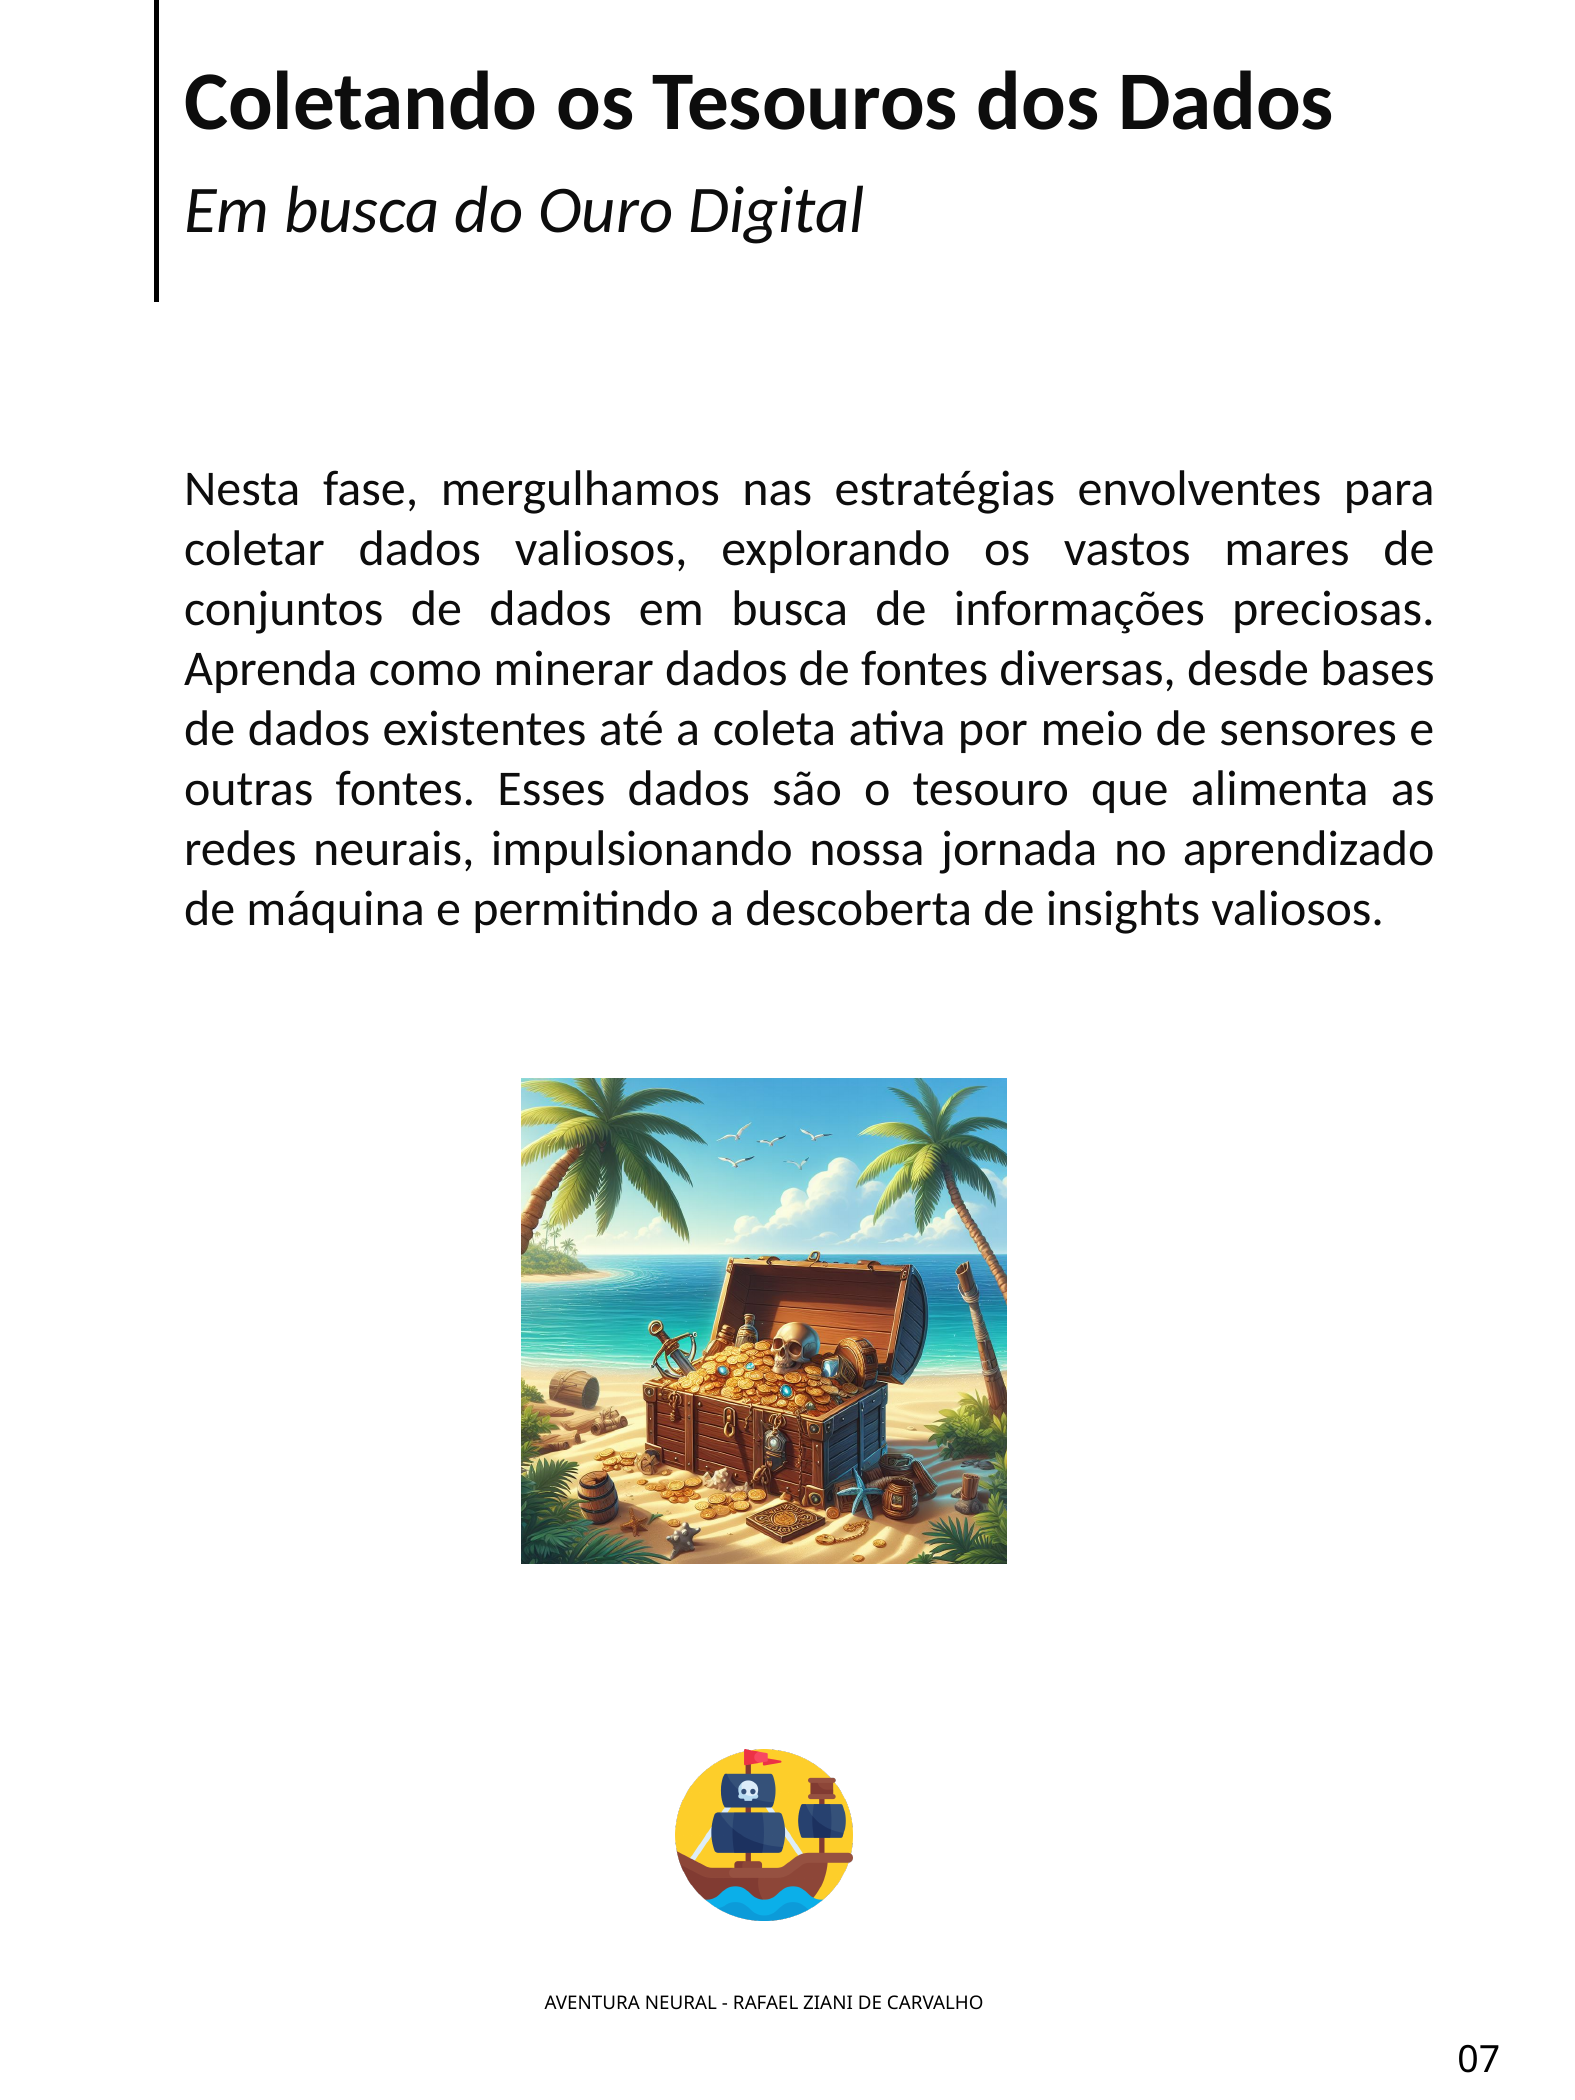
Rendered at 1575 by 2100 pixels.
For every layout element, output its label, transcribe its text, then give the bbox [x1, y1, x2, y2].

text_box 07 [1442, 2027, 1575, 2088]
text_box Em busca do Ouro Digital [169, 157, 1299, 253]
picture [521, 1078, 1008, 1565]
footer AVENTURA NEURAL - RAFAEL ZIANI DE CARVALHO [498, 1946, 1030, 2059]
text_box [154, 0, 159, 302]
picture [675, 1748, 853, 1922]
text_box Coletando os Tesouros dos Dados [169, 38, 1357, 154]
text_box Nesta fase, mergulhamos nas estratégias envolventes para coletar dados valiosos, explorando os vastos mares de conjuntos de dados em busca de informações preciosas. Aprenda como minerar dados de fontes diversas, desde bases de dados existentes até a coleta ativa por meio de sensores e outras fontes. Esses dados são o tesouro que alimenta as redes neurais, impulsionando nossa jornada no aprendizado de máquina e permitindo a descoberta de insights valiosos. [169, 388, 1451, 989]
